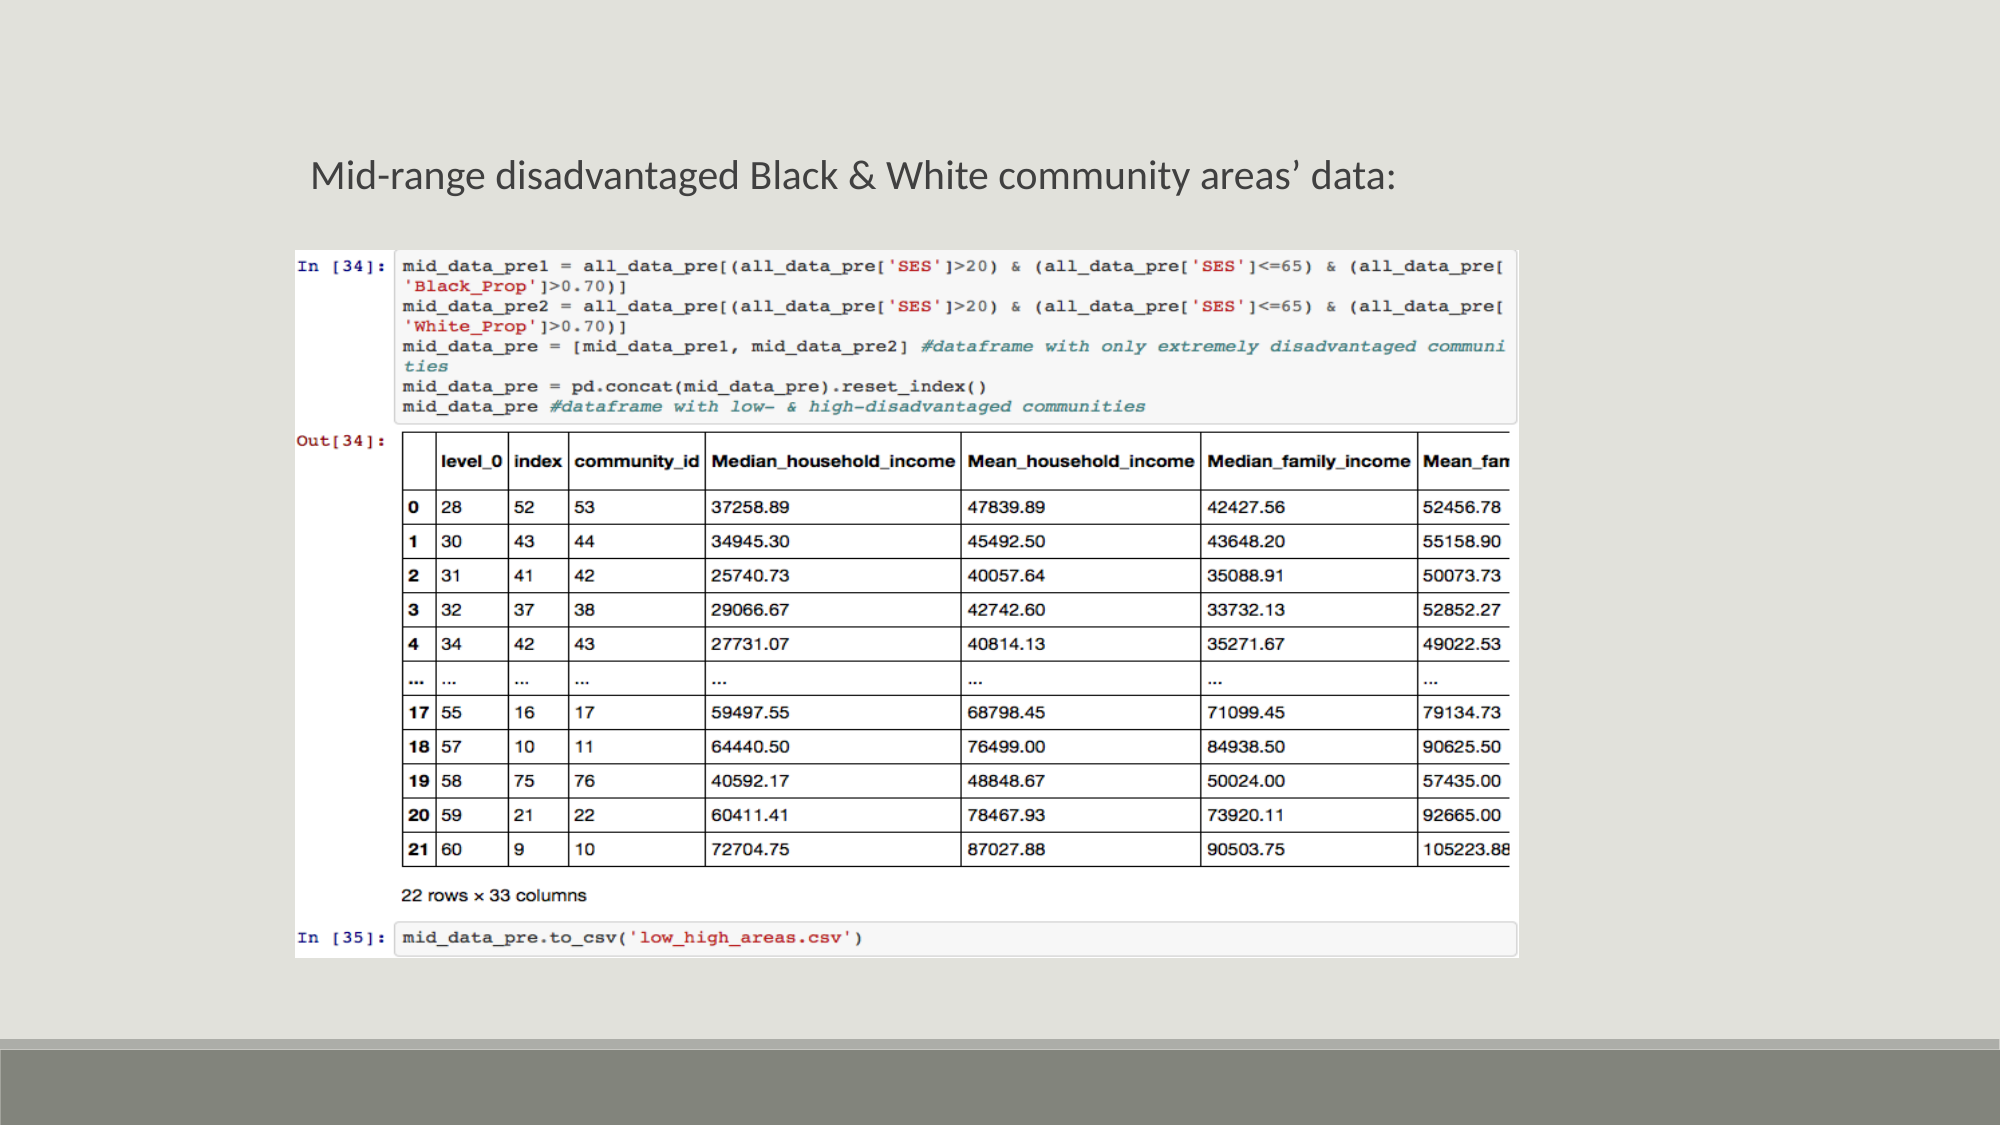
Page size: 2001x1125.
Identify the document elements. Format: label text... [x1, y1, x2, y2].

list Mid-range disadvantaged Black & White community areas’ data: [295, 67, 2000, 1014]
picture [294, 250, 1519, 959]
